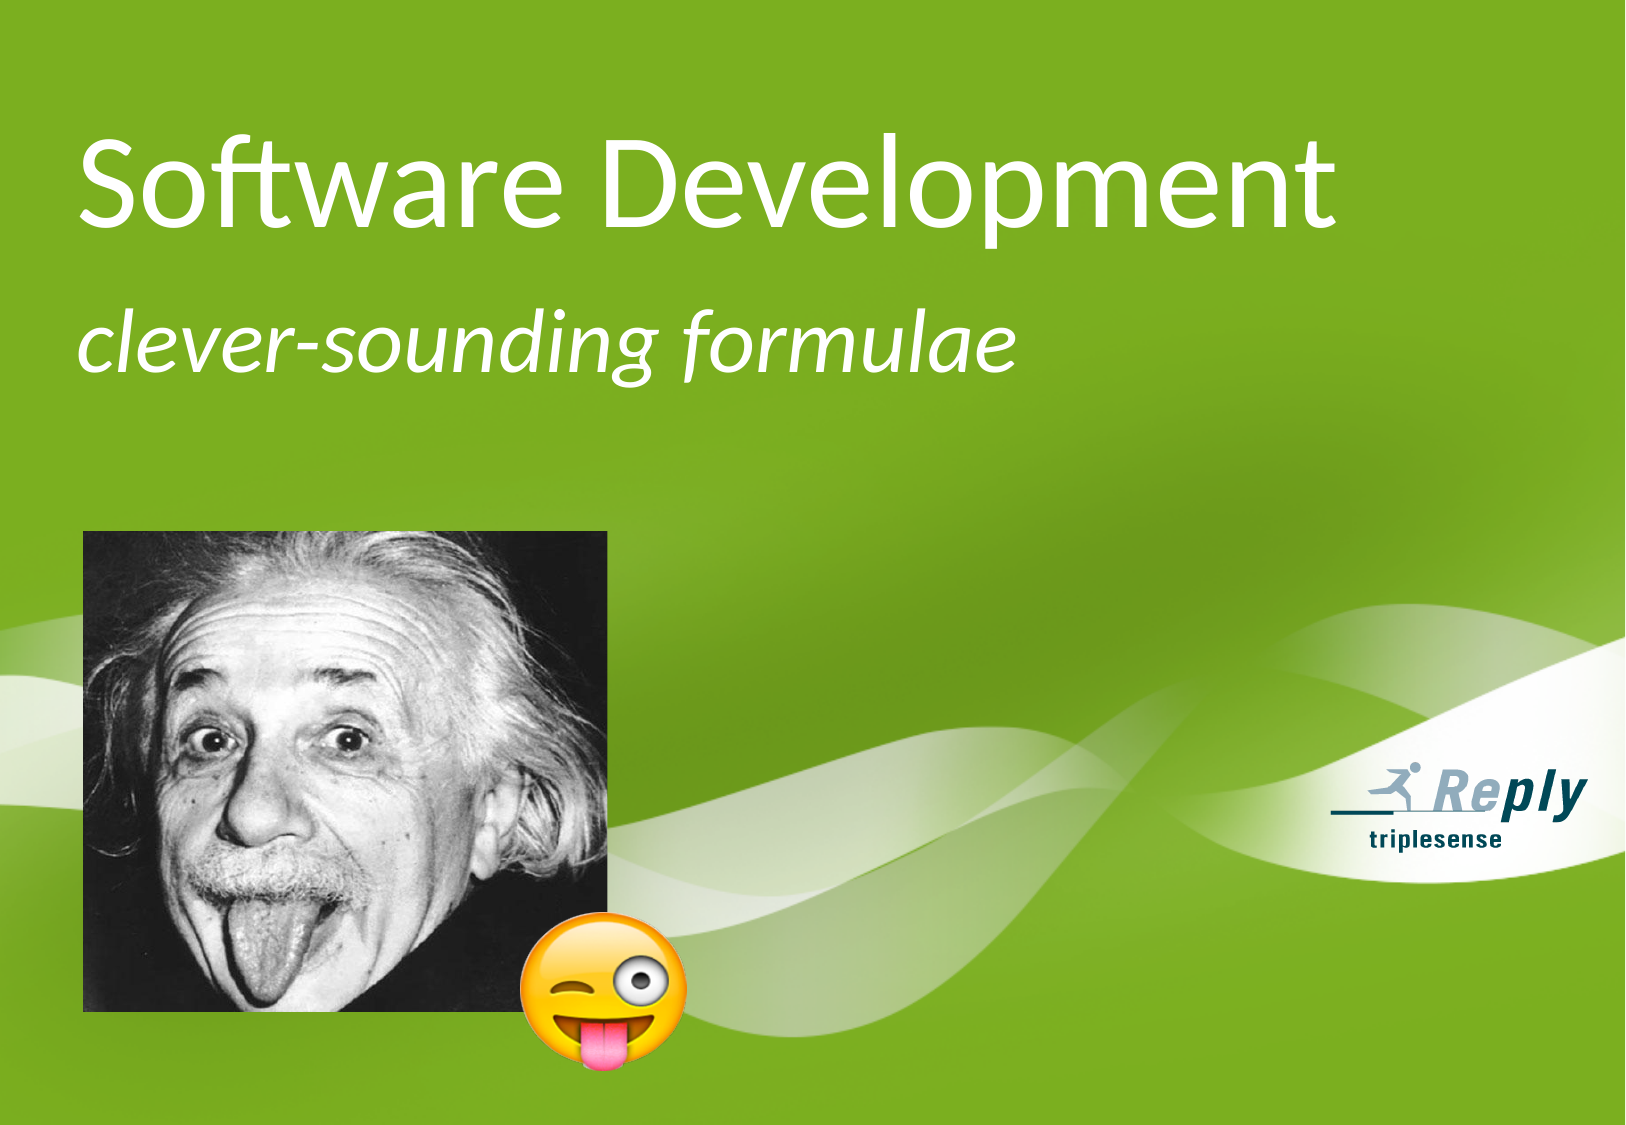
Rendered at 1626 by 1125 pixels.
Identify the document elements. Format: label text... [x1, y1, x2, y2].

title Software Development clever-sounding formulae [76, 119, 1529, 398]
picture [0, 0, 1626, 1125]
